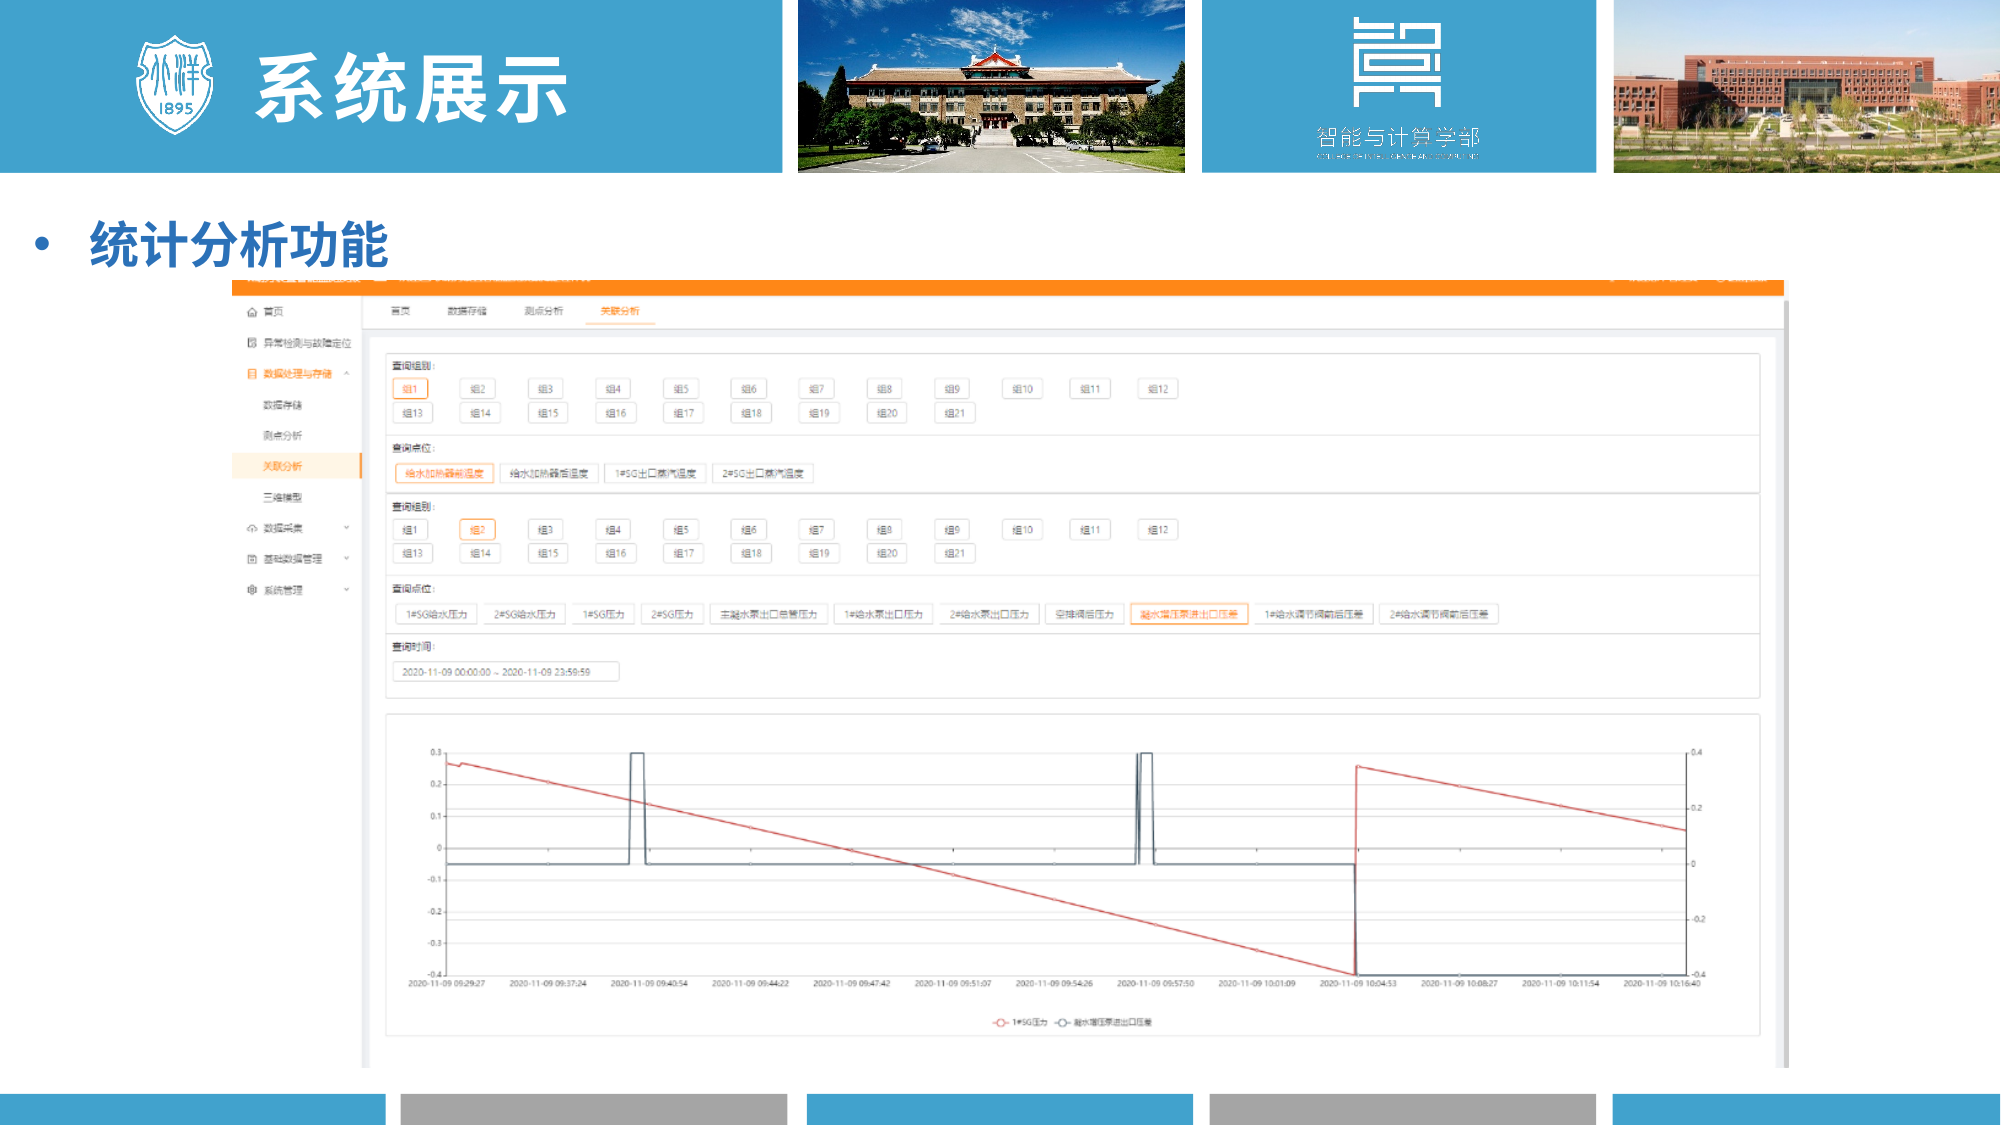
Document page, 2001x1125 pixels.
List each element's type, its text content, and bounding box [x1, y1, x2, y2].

picture [111, 28, 244, 148]
picture [1613, 0, 2000, 173]
text_box 系统展示 [0, 0, 783, 174]
picture [1317, 17, 1479, 159]
picture [798, 0, 1185, 173]
picture [232, 280, 1789, 1068]
text_box 统计分析功能 [18, 205, 405, 281]
